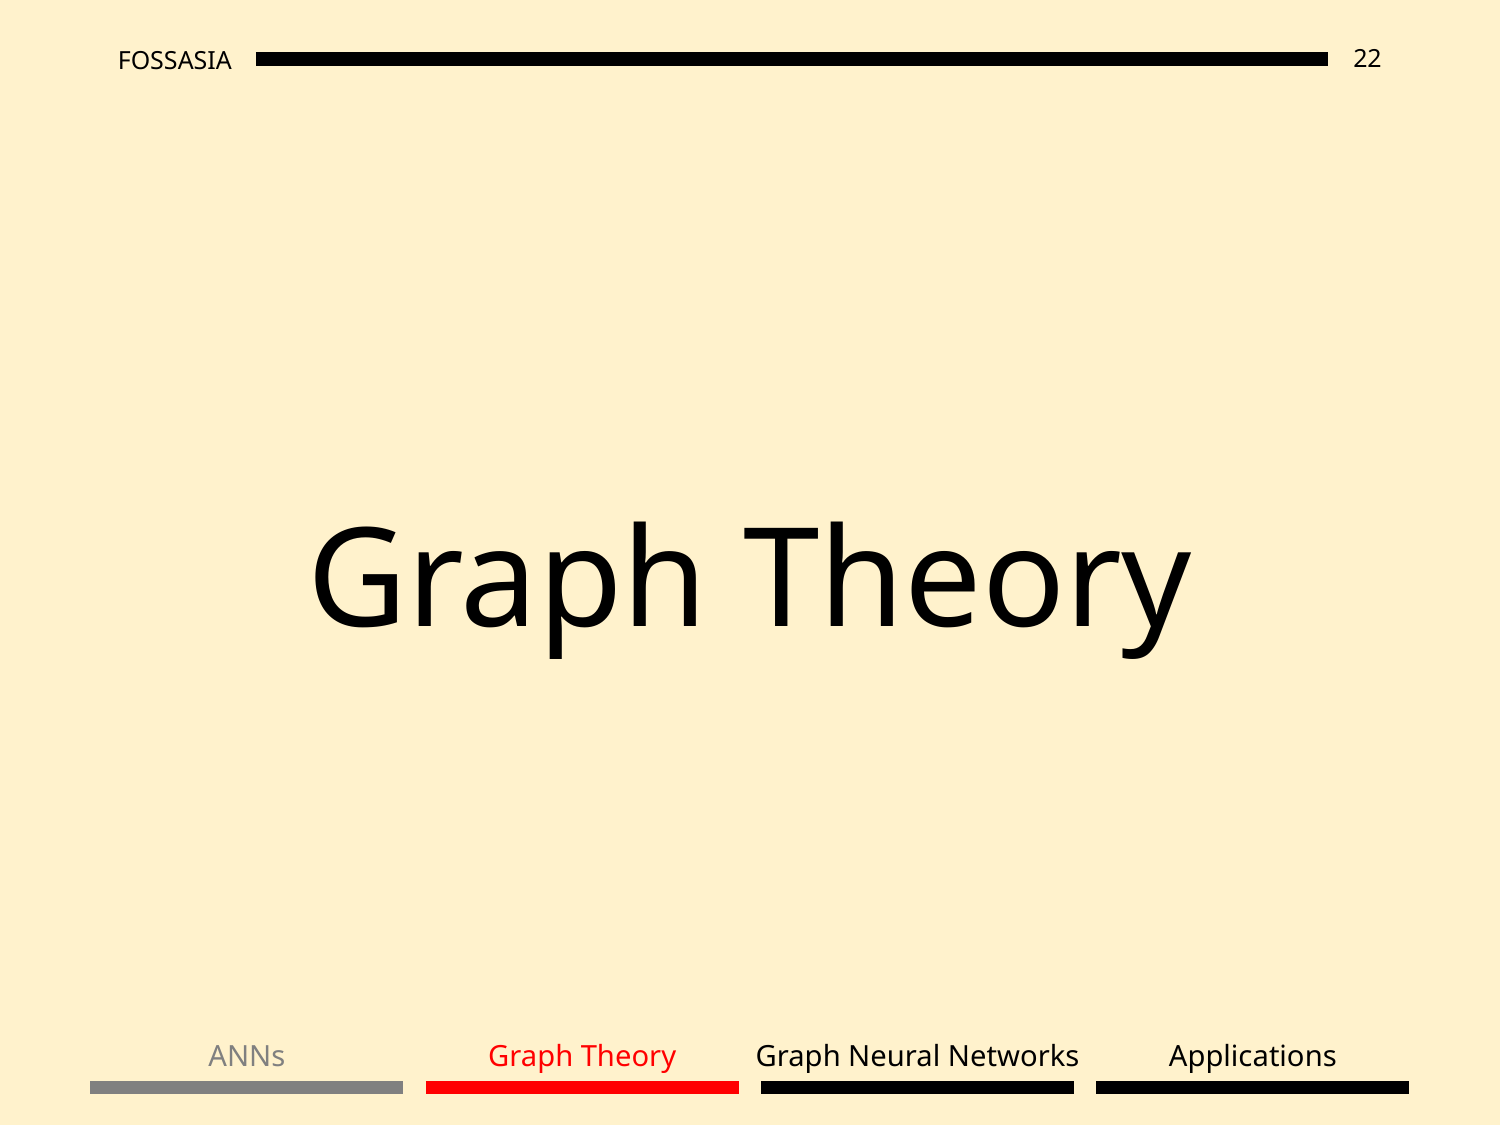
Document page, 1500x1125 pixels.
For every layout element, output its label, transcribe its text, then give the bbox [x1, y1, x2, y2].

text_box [90, 1029, 1410, 1088]
title Graph Theory [94, 96, 1406, 1029]
